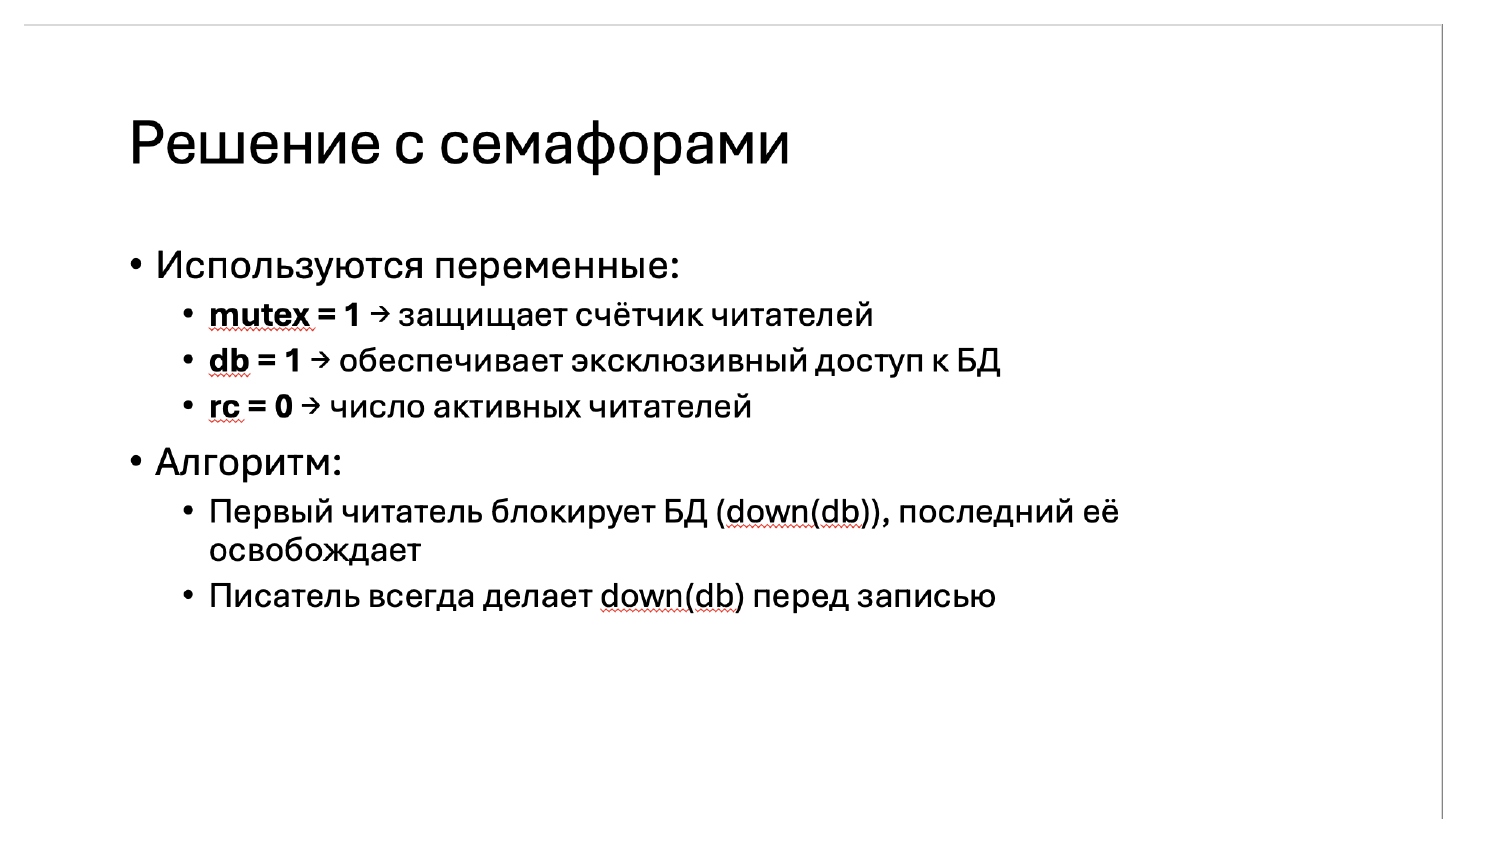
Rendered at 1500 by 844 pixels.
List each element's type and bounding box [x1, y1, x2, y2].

picture [24, 24, 1443, 819]
